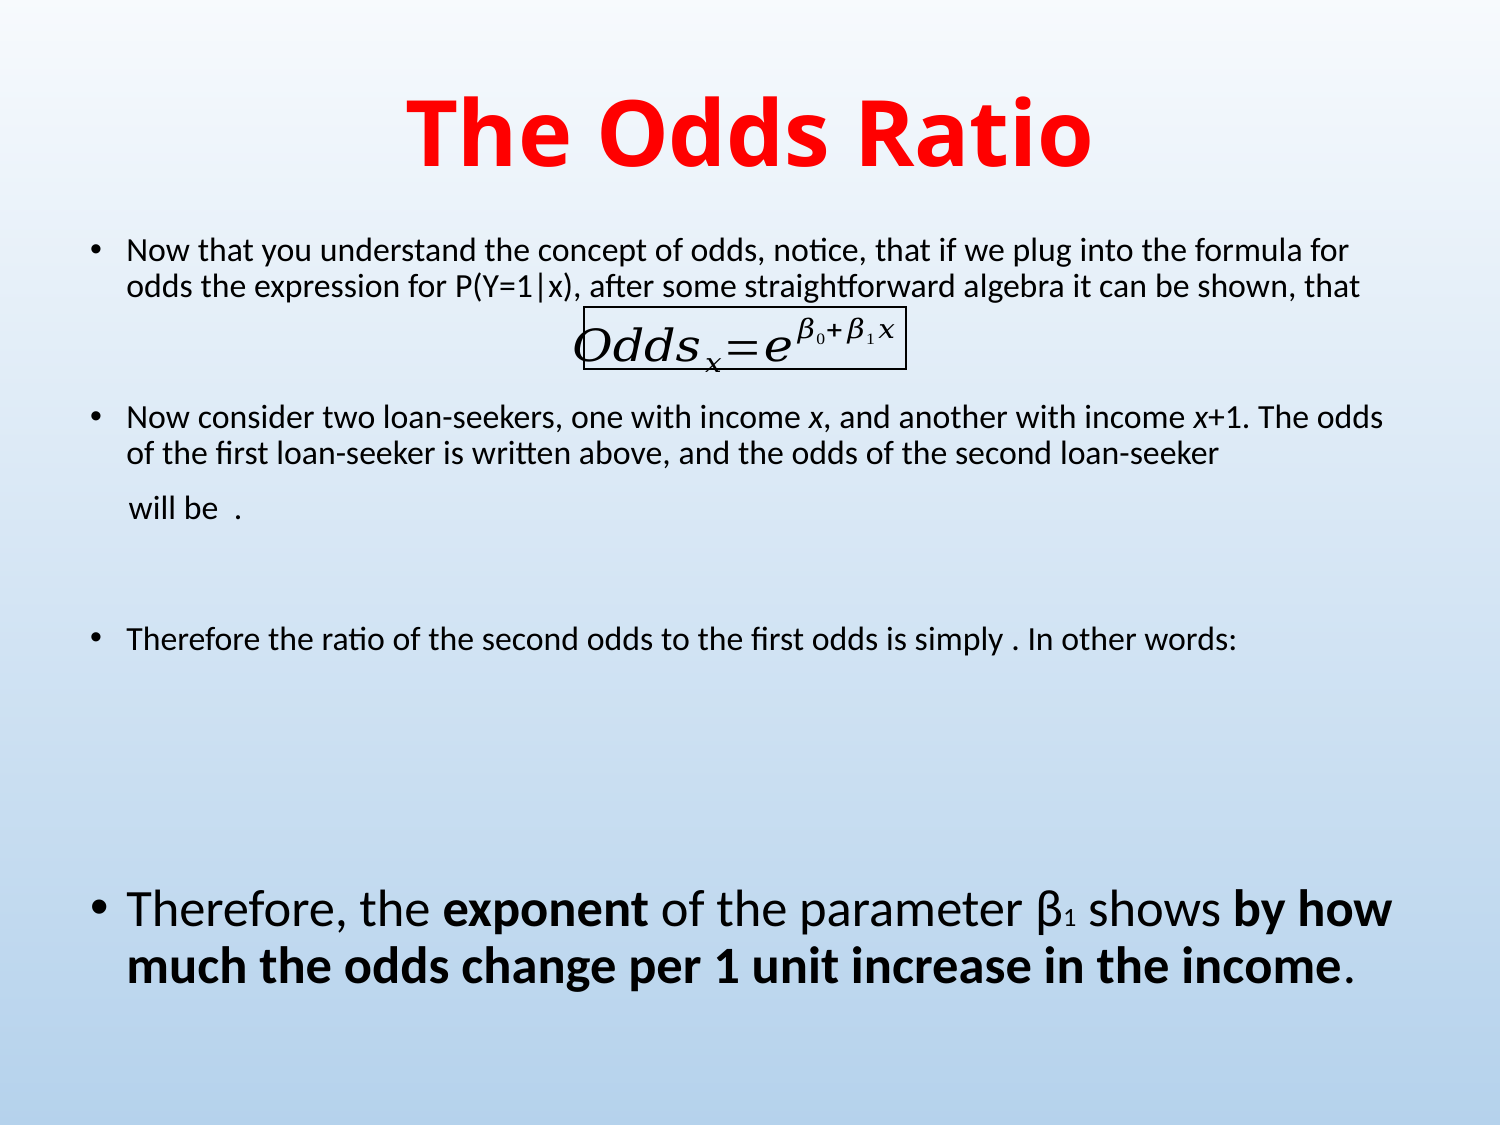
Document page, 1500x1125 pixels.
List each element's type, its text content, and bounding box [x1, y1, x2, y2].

text_box [583, 306, 907, 370]
title The Odds Ratio [103, 59, 1397, 213]
